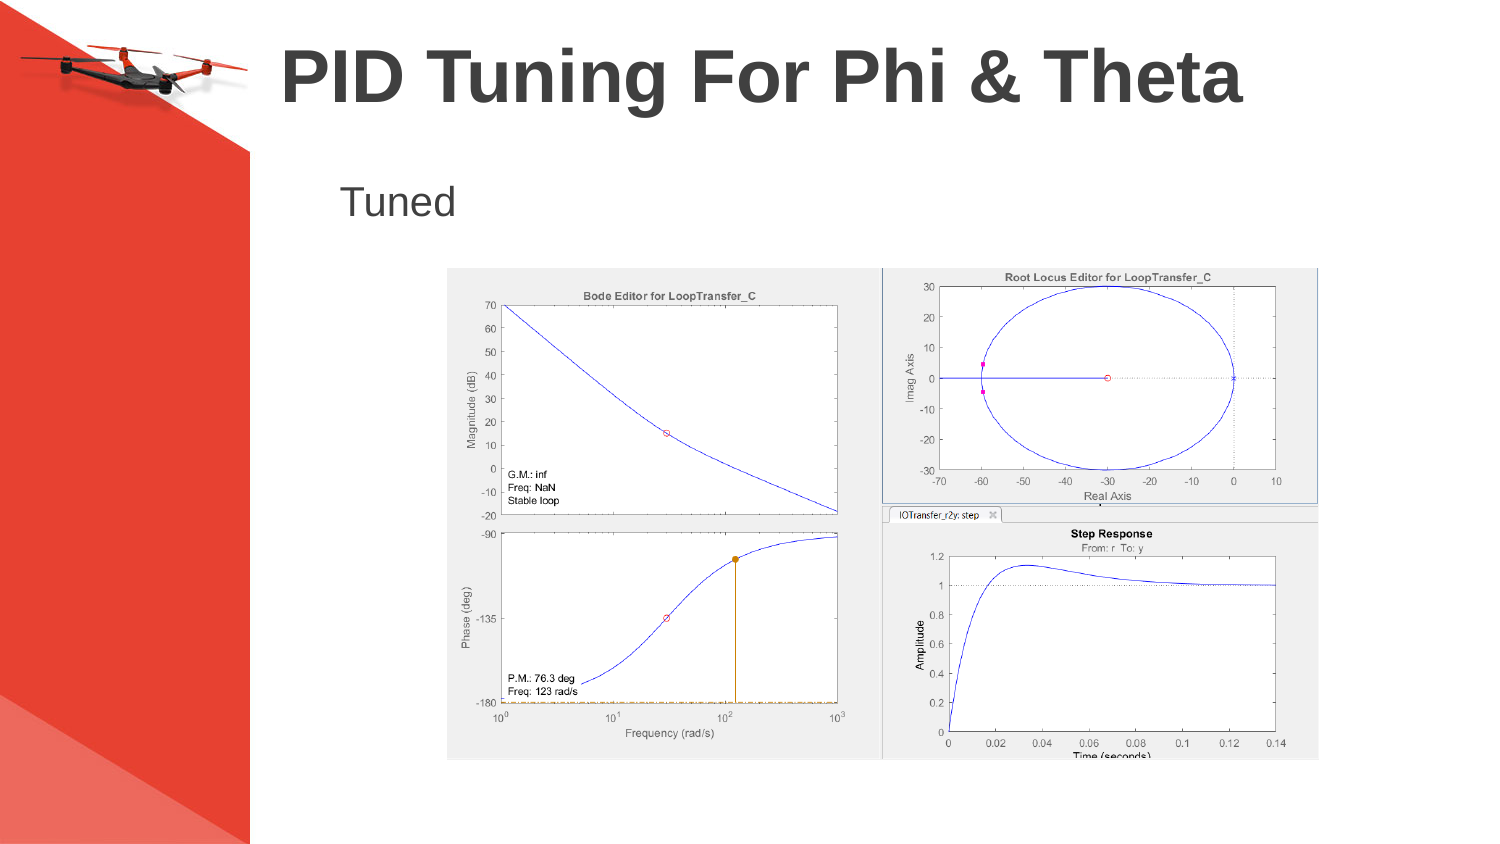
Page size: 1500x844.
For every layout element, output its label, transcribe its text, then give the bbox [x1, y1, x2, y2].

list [447, 268, 1319, 760]
list Tuned [324, 161, 1459, 238]
title PID Tuning For Phi & Theta [265, 0, 1500, 146]
picture [0, 0, 1500, 844]
